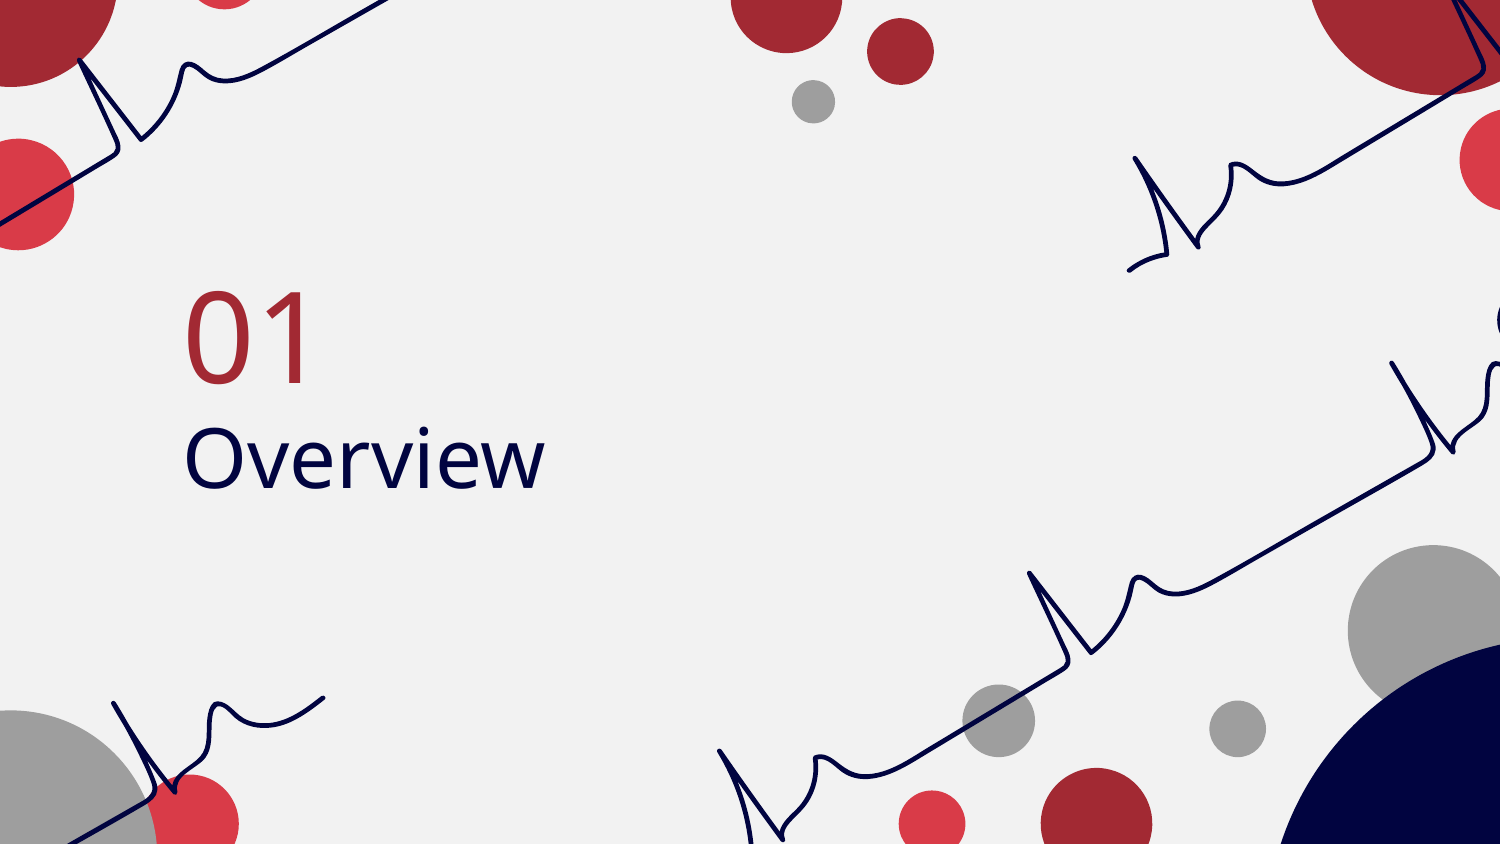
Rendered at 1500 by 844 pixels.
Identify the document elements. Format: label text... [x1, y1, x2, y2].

title 01 [168, 241, 378, 391]
title Overview [168, 390, 767, 528]
